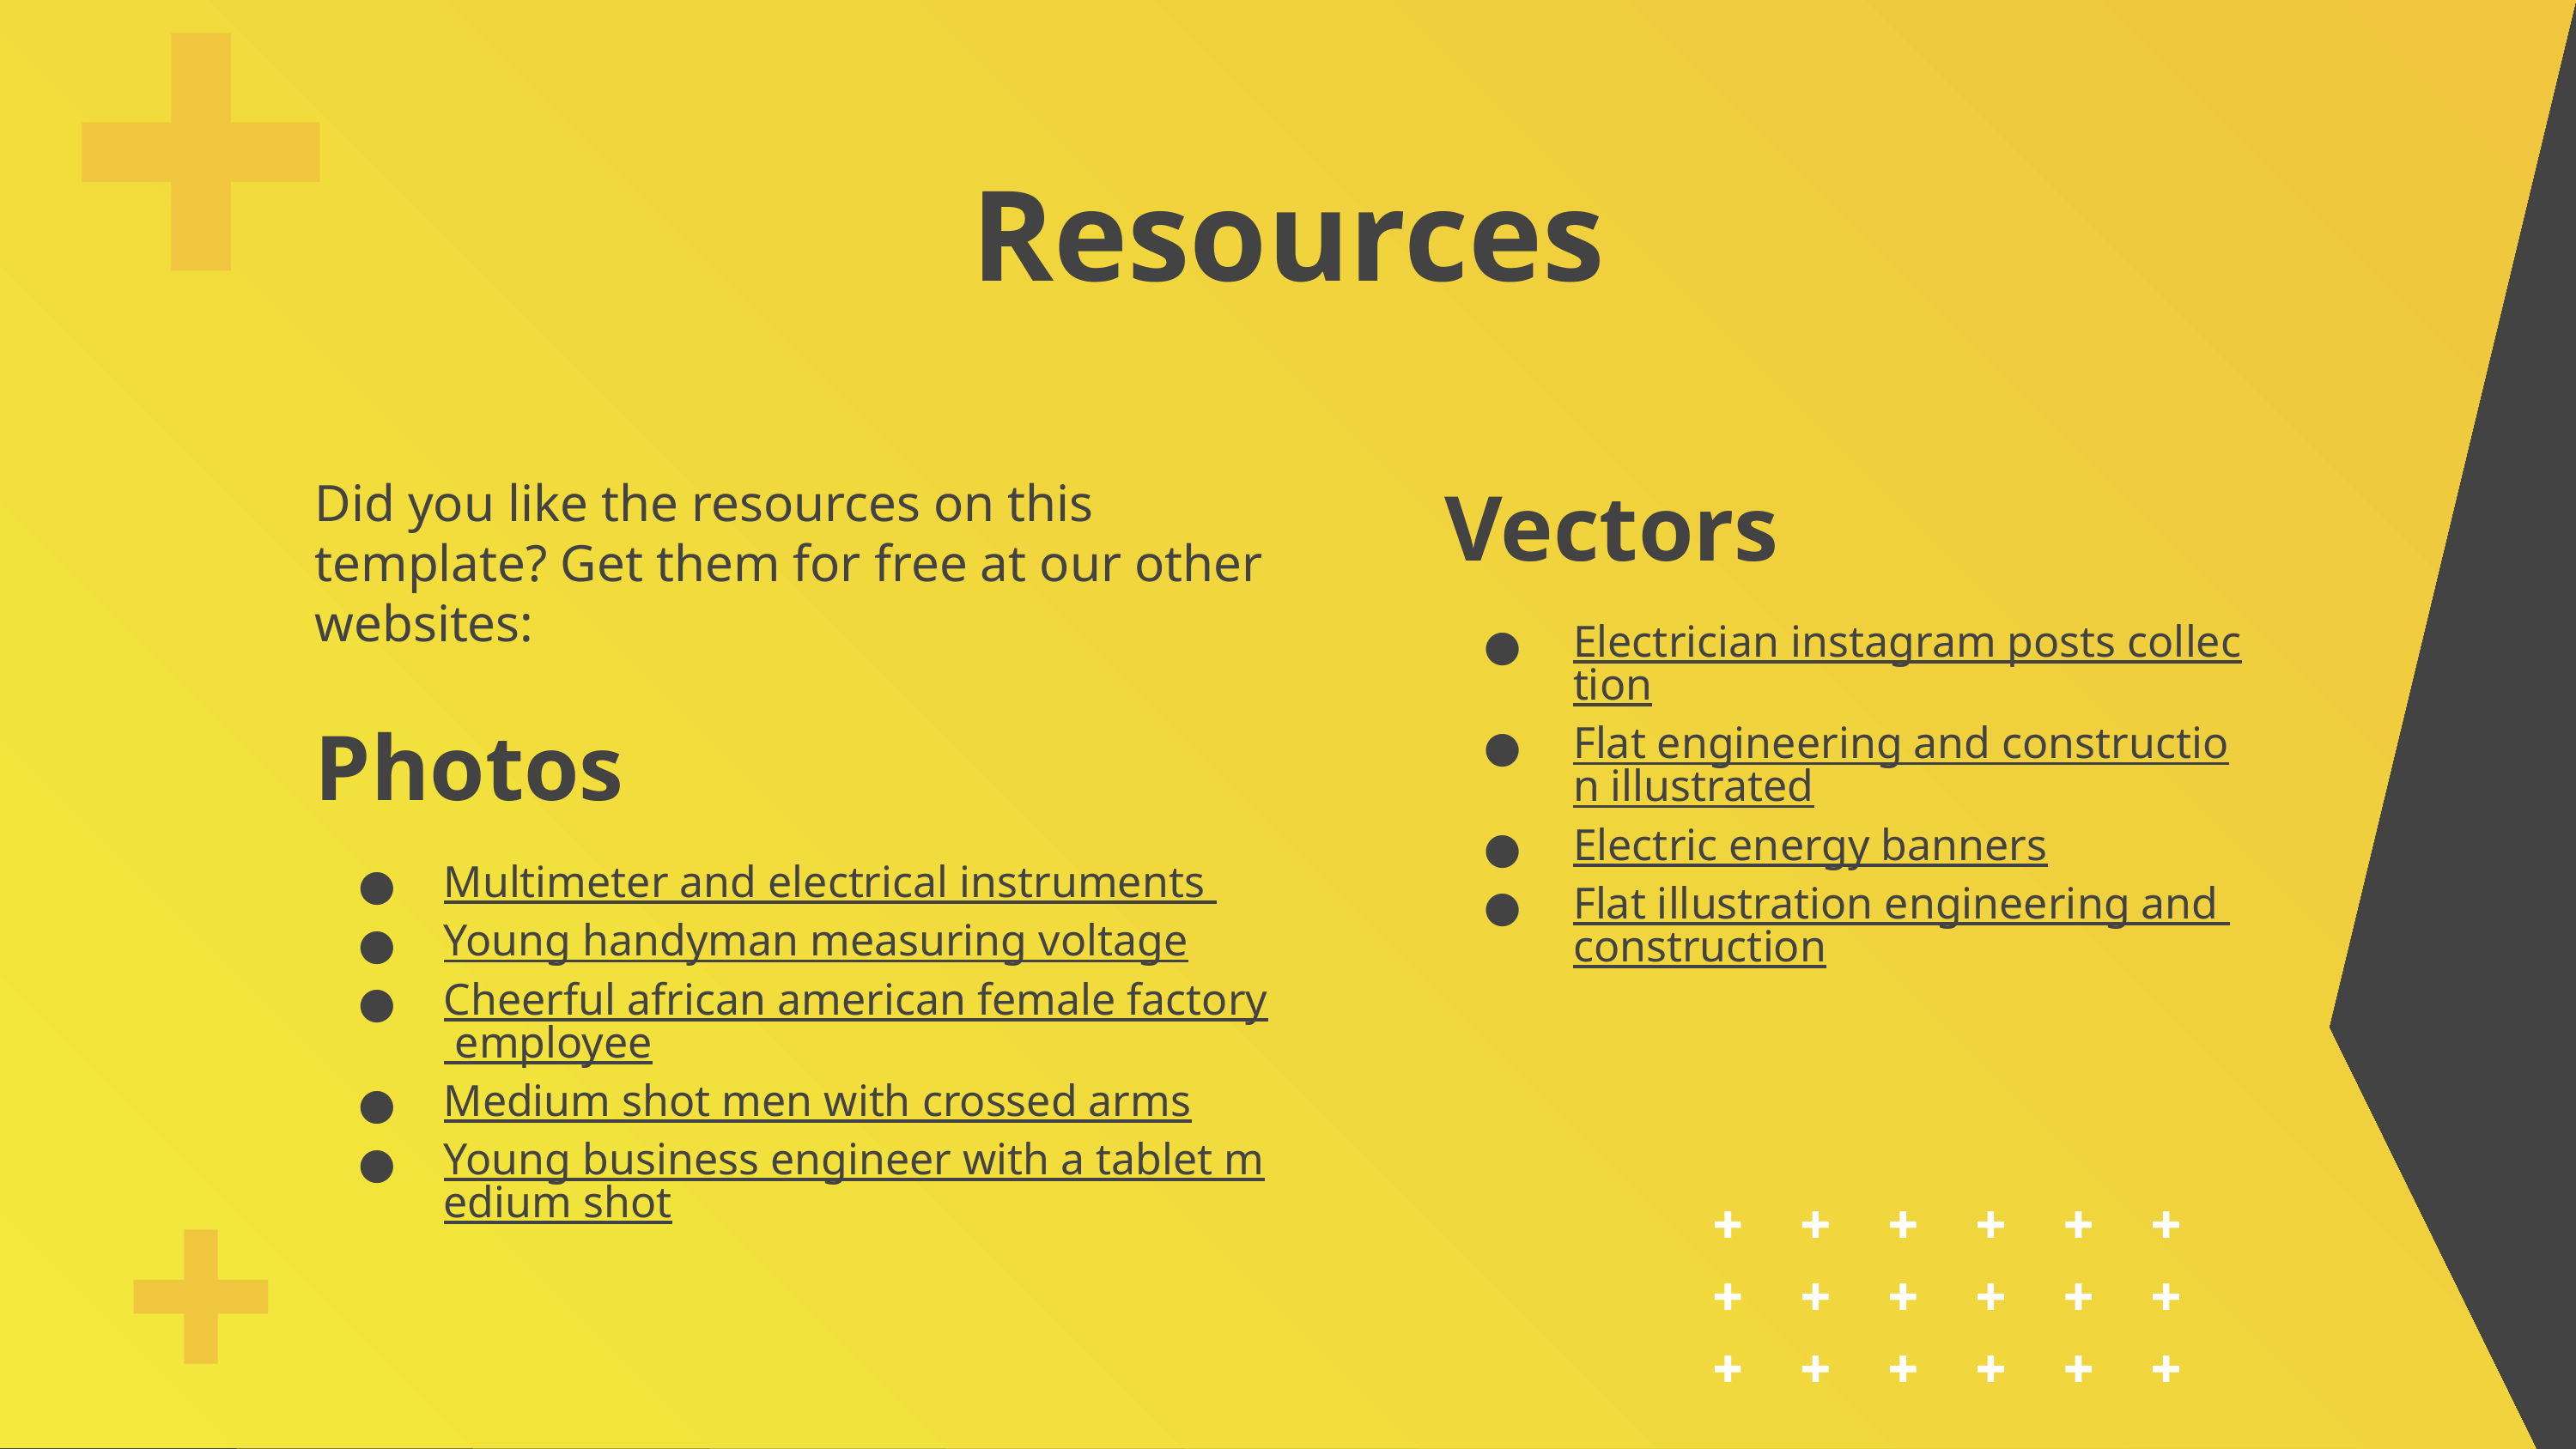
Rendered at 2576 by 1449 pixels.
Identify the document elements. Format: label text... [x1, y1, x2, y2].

list Did you like the resources on this template? Get them for free at our other websites: Photos Multimeter and electrical instruments Young handyman measuring voltage Cheerful african american female factory employee Medium shot men with crossed arms Young business engineer with a tablet medium shot [289, 445, 1315, 1212]
title Resources [203, 130, 2373, 292]
list Vectors Electrician instagram posts collection Flat engineering and construction illustrated Electric energy banners Flat illustration engineering and construction [1419, 445, 2287, 1048]
